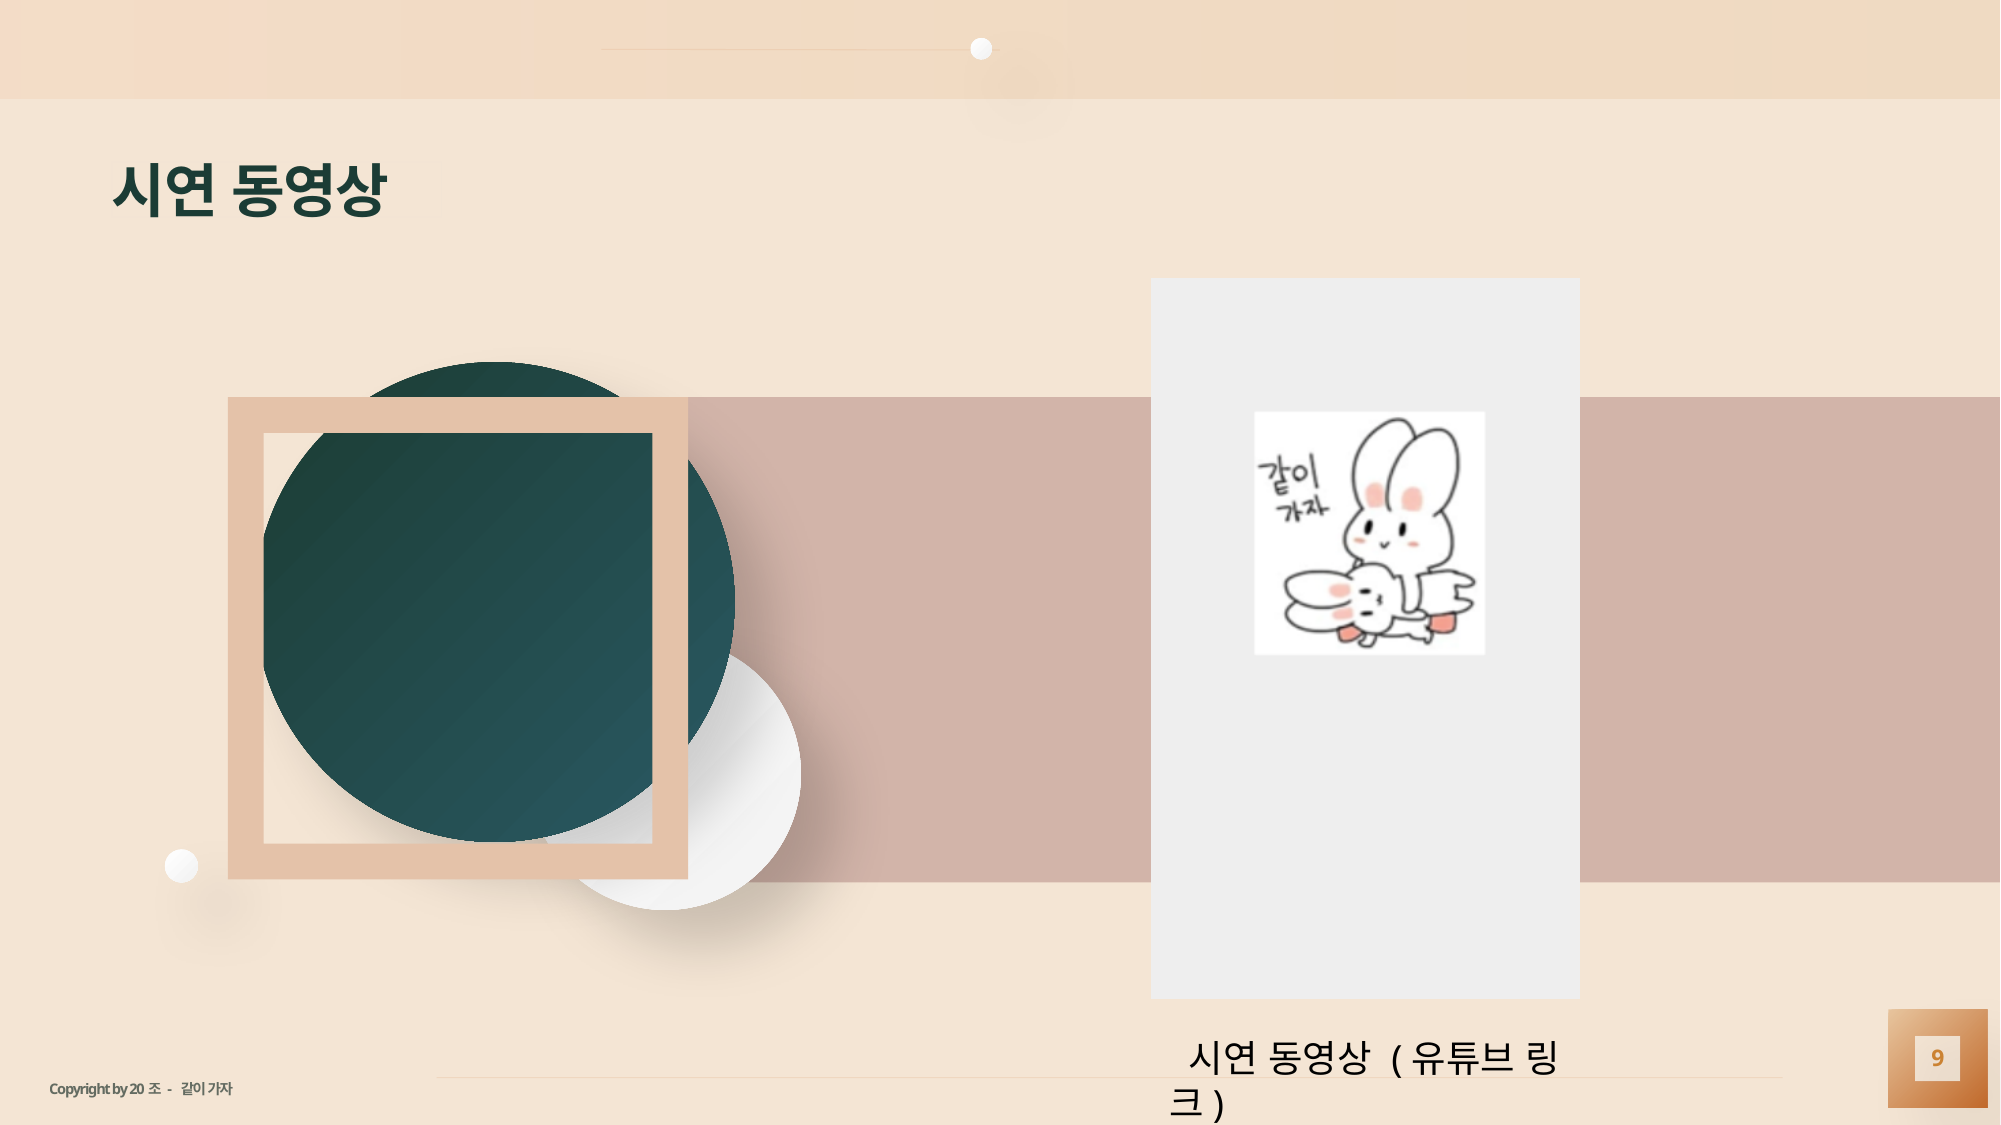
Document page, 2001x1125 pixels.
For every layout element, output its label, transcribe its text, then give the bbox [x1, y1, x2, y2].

text_box 시연 동영상 (유튜브 링크) [1154, 1028, 1617, 1125]
picture [1151, 278, 1580, 999]
text_box [265, 434, 651, 843]
slide_number 9 [1890, 1042, 1986, 1077]
text_box [605, 715, 802, 911]
list [1580, 397, 2000, 883]
footer Copyright by 20조 - 같이 가자 [49, 1051, 402, 1101]
text_box [369, 361, 620, 396]
text_box [163, 848, 199, 884]
text_box [689, 459, 736, 745]
text_box [969, 36, 993, 61]
title 시연 동영상 [111, 162, 442, 218]
list [689, 397, 1151, 883]
text_box [227, 396, 689, 880]
